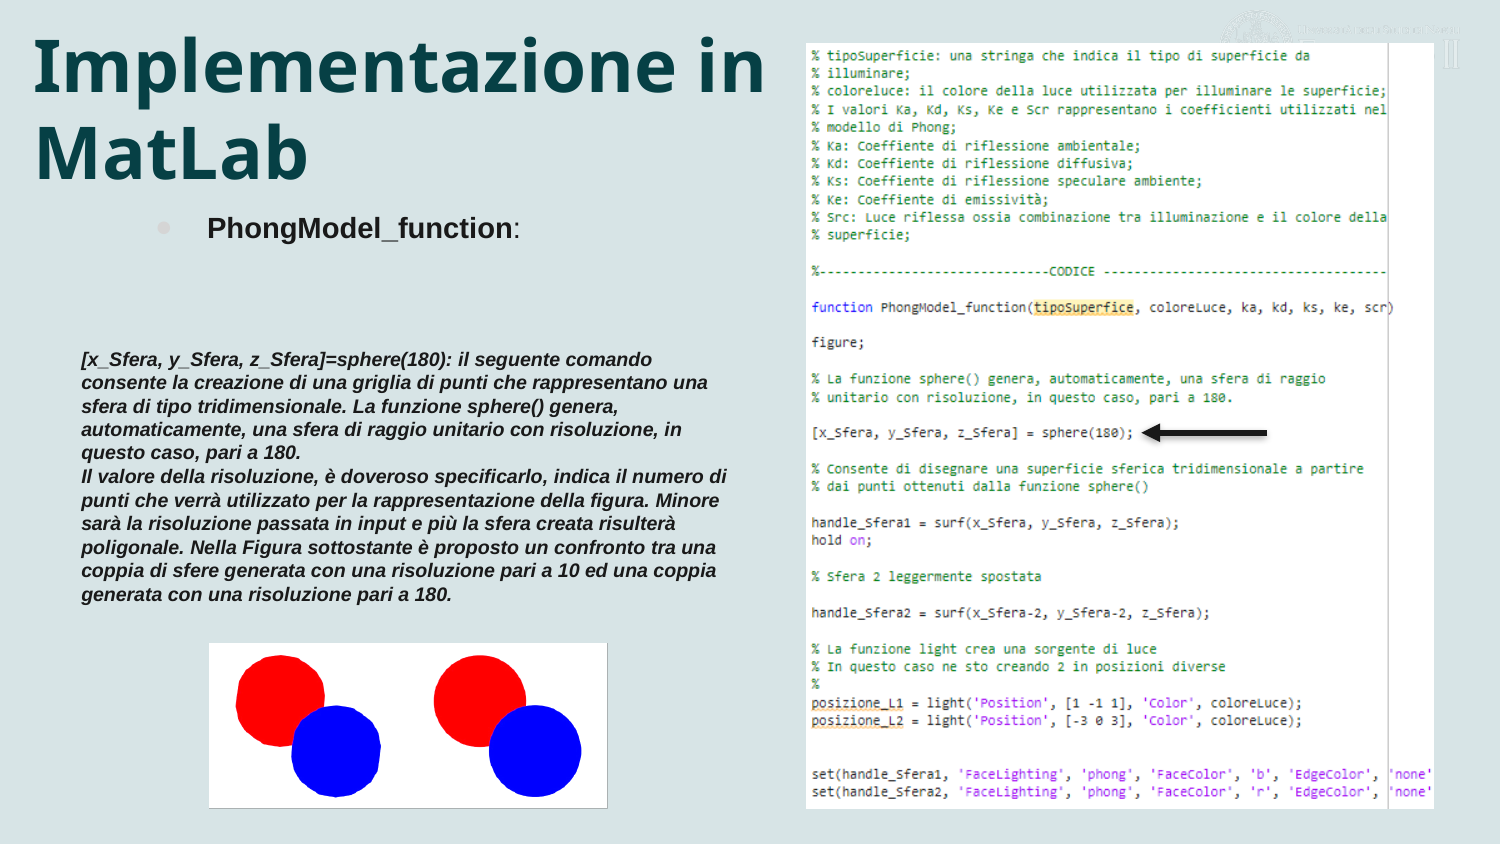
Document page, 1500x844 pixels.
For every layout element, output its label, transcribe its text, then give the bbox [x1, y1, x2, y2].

text_box [x_Sfera, y_Sfera, z_Sfera]=sphere(180): il seguente comando consente la creazione di una griglia di punti che rappresentano una sfera di tipo tridimensionale. La funzione sphere() genera, automaticamente, una sfera di raggio unitario con risoluzione, in questo caso, pari a 180. Il valore della risoluzione, è doveroso specificarlo, indica il numero di punti che verrà utilizzato per la rappresentazione della figura. Minore sarà la risoluzione passata in input e più la sfera creata risulterà poligonale. Nella Figura sottostante è proposto un confronto tra una coppia di sfere generata con una risoluzione pari a 10 ed una coppia generata con una risoluzione pari a 180. [78, 343, 739, 609]
title Implementazione in MatLab [18, 4, 798, 110]
list PhongModel_function: [116, 189, 801, 750]
picture [208, 643, 608, 810]
picture [806, 4, 1463, 810]
